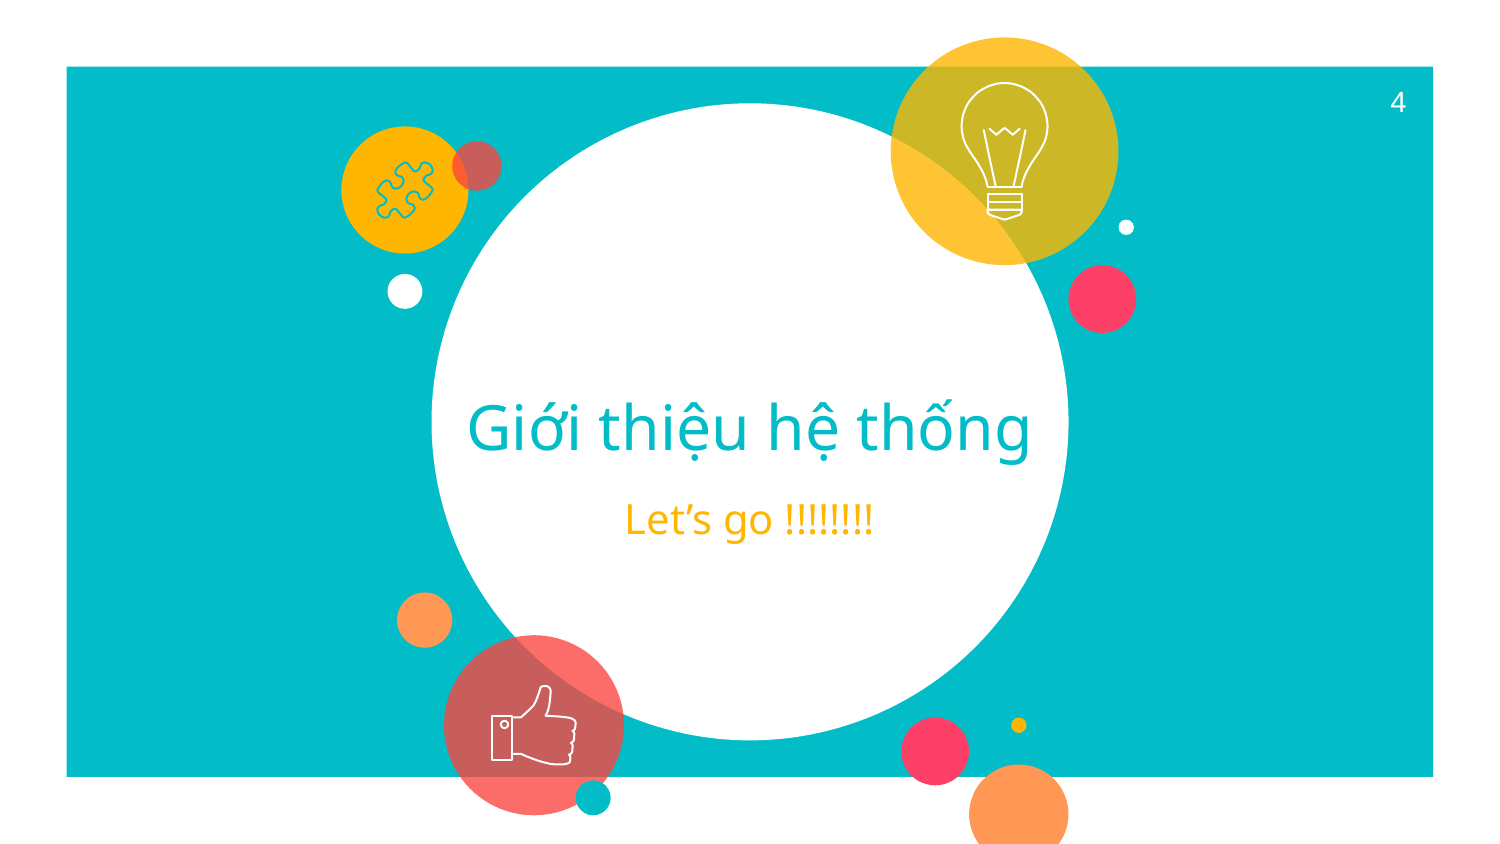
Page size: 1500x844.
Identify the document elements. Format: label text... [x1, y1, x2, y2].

text_box 4 [1331, 68, 1422, 134]
title Giới thiệu hệ thống [439, 288, 1061, 479]
subtitle Let’s go !!!!!!!! [473, 478, 1027, 608]
